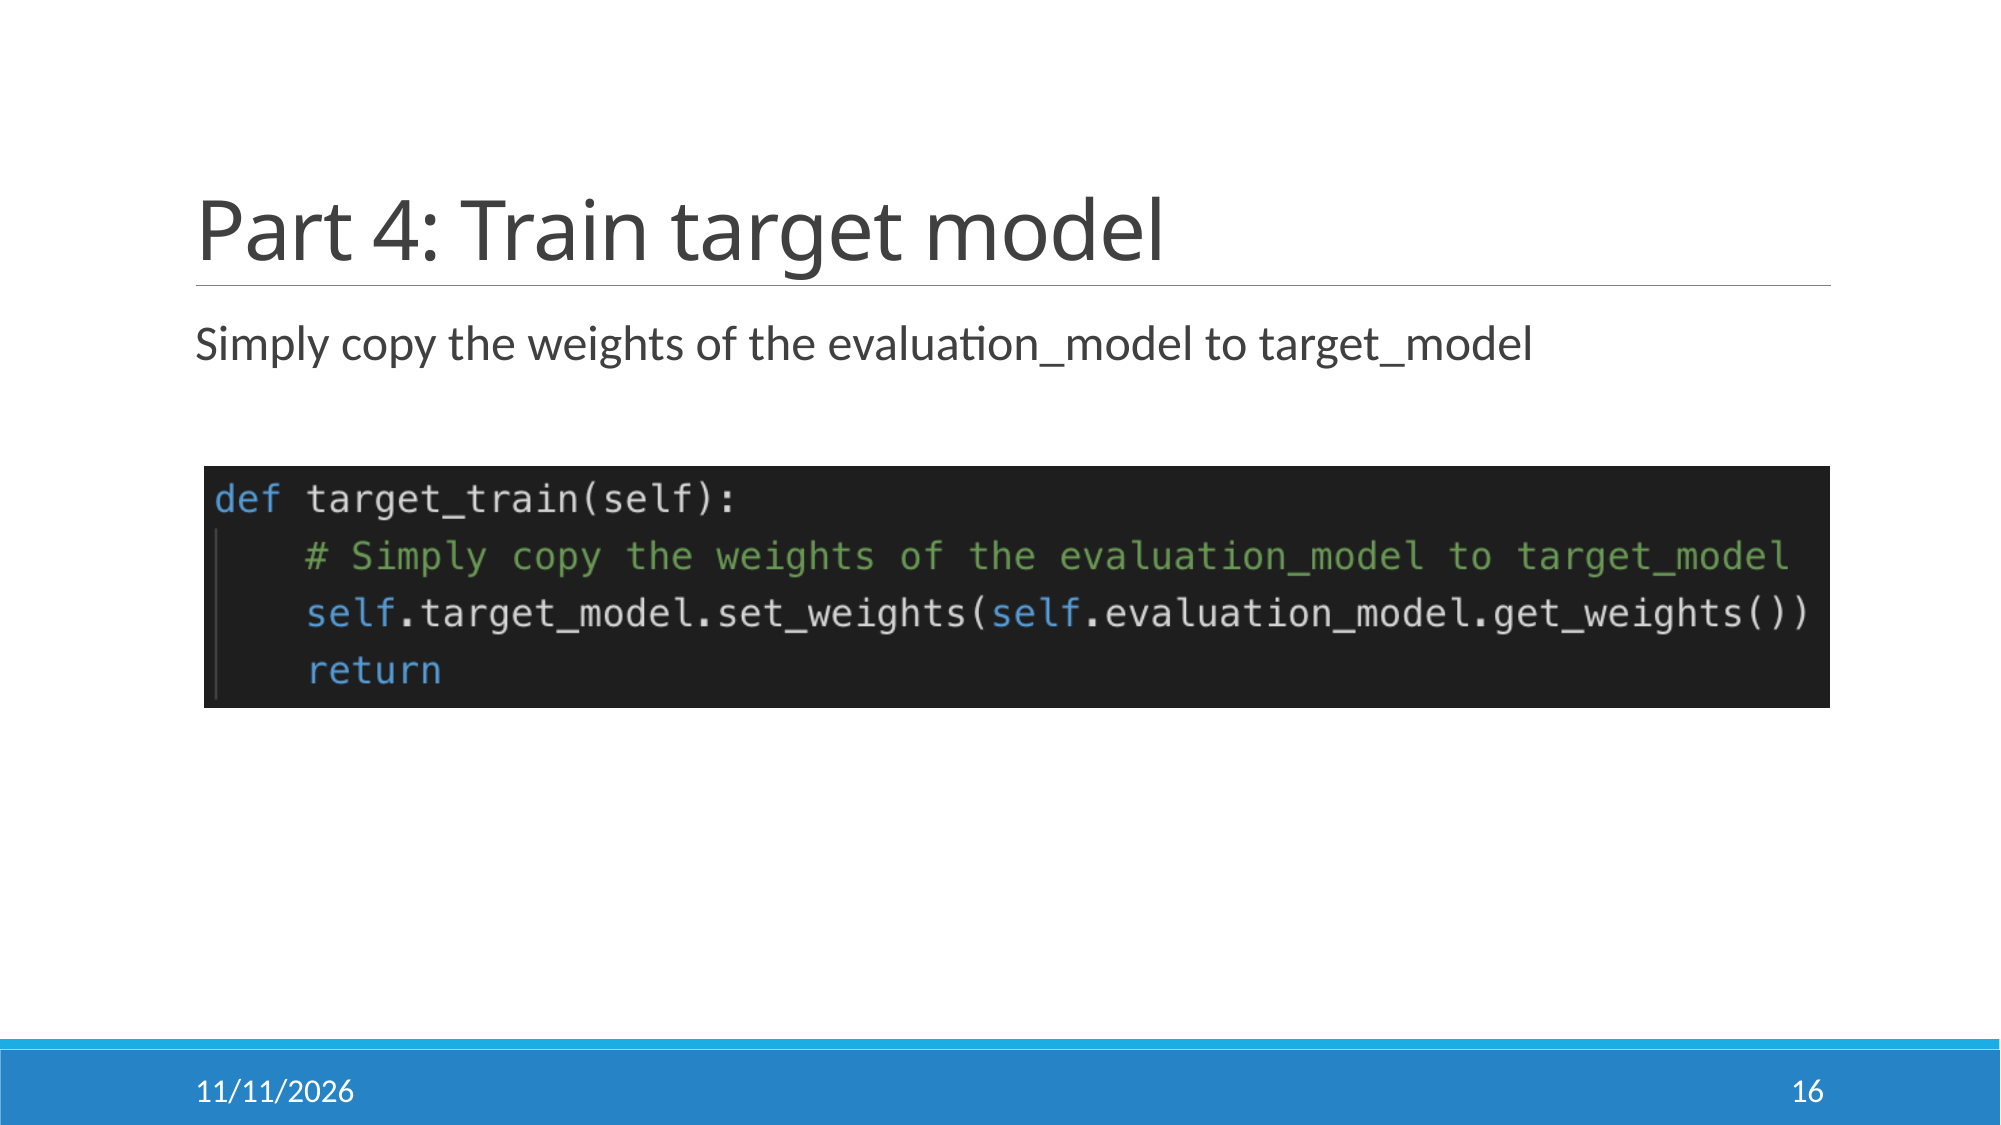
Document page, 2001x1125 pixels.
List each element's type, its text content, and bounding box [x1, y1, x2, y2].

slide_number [180, 1059, 586, 1120]
slide_number 16 [1624, 1059, 1840, 1120]
list Simply copy the weights of the evaluation_model to target_model [180, 302, 1830, 963]
picture [204, 465, 1831, 708]
title Part 4: Train target model [180, 47, 1830, 285]
